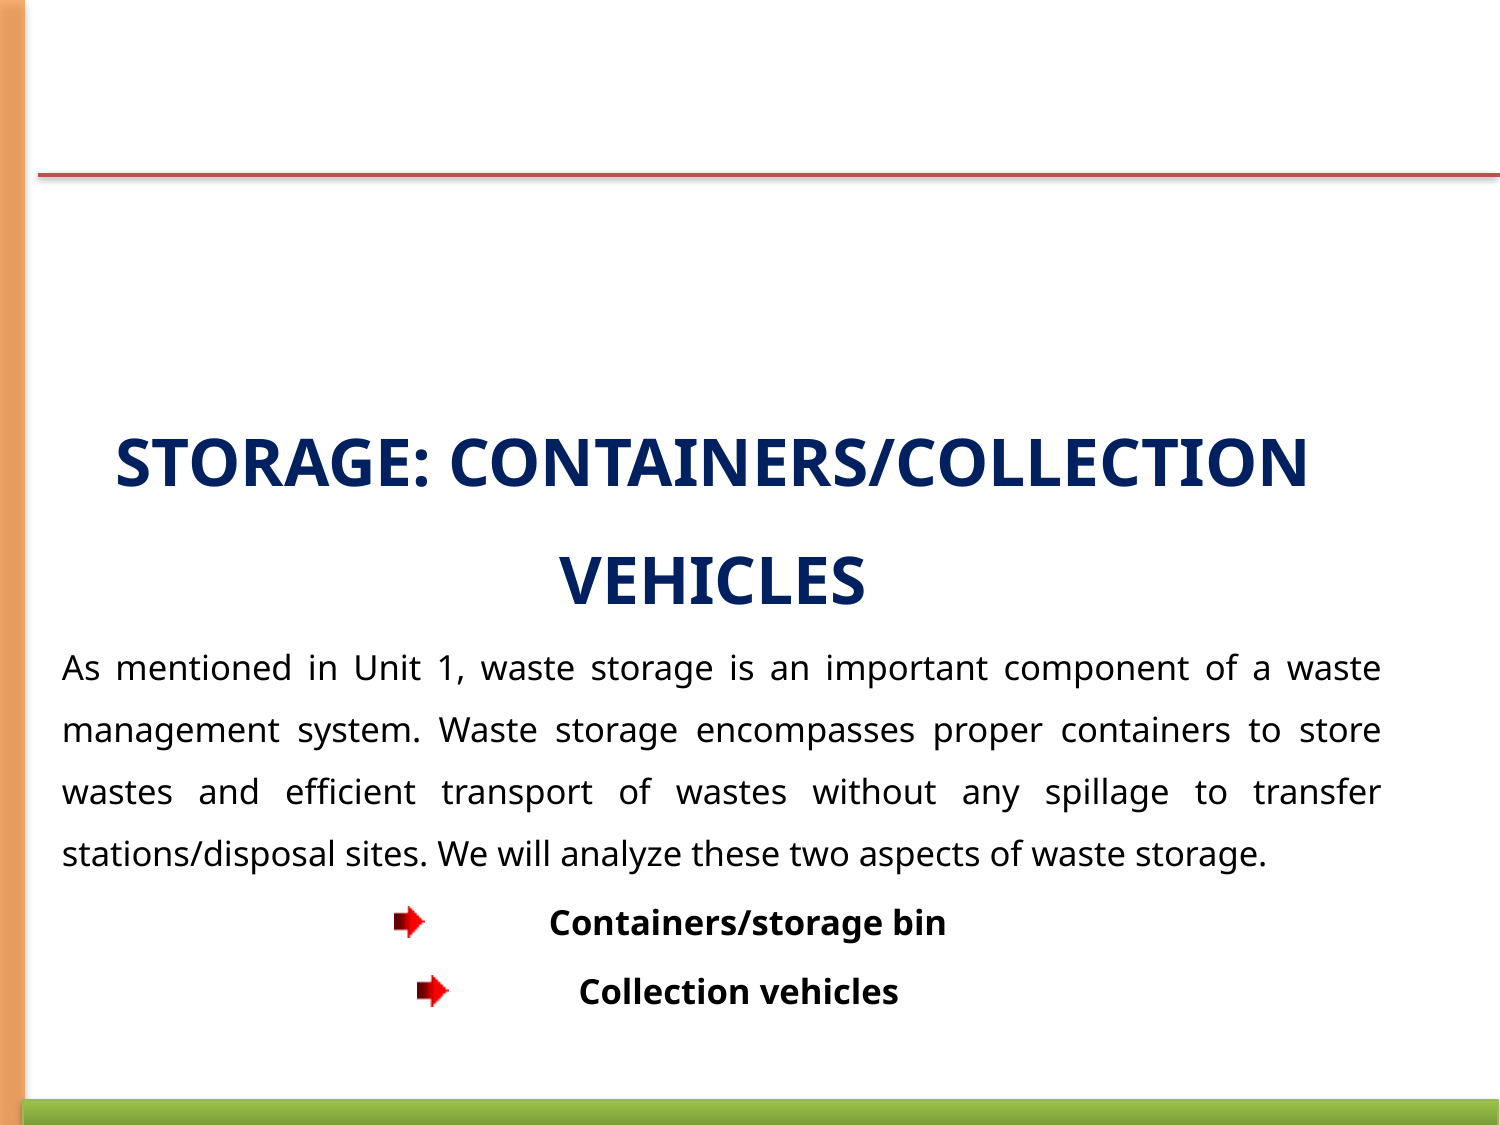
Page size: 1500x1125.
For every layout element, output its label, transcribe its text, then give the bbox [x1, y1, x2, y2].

list STORAGE: CONTAINERS/COLLECTION VEHICLES As mentioned in Unit 1, waste storage is an important component of a waste management system. Waste storage encompasses proper containers to store wastes and efficient transport of wastes without any spillage to transfer stations/disposal sites. We will analyze these two aspects of waste storage. Containers/storage bin Collection vehicles [46, 130, 1397, 1032]
picture [417, 975, 449, 1007]
picture [394, 906, 425, 938]
